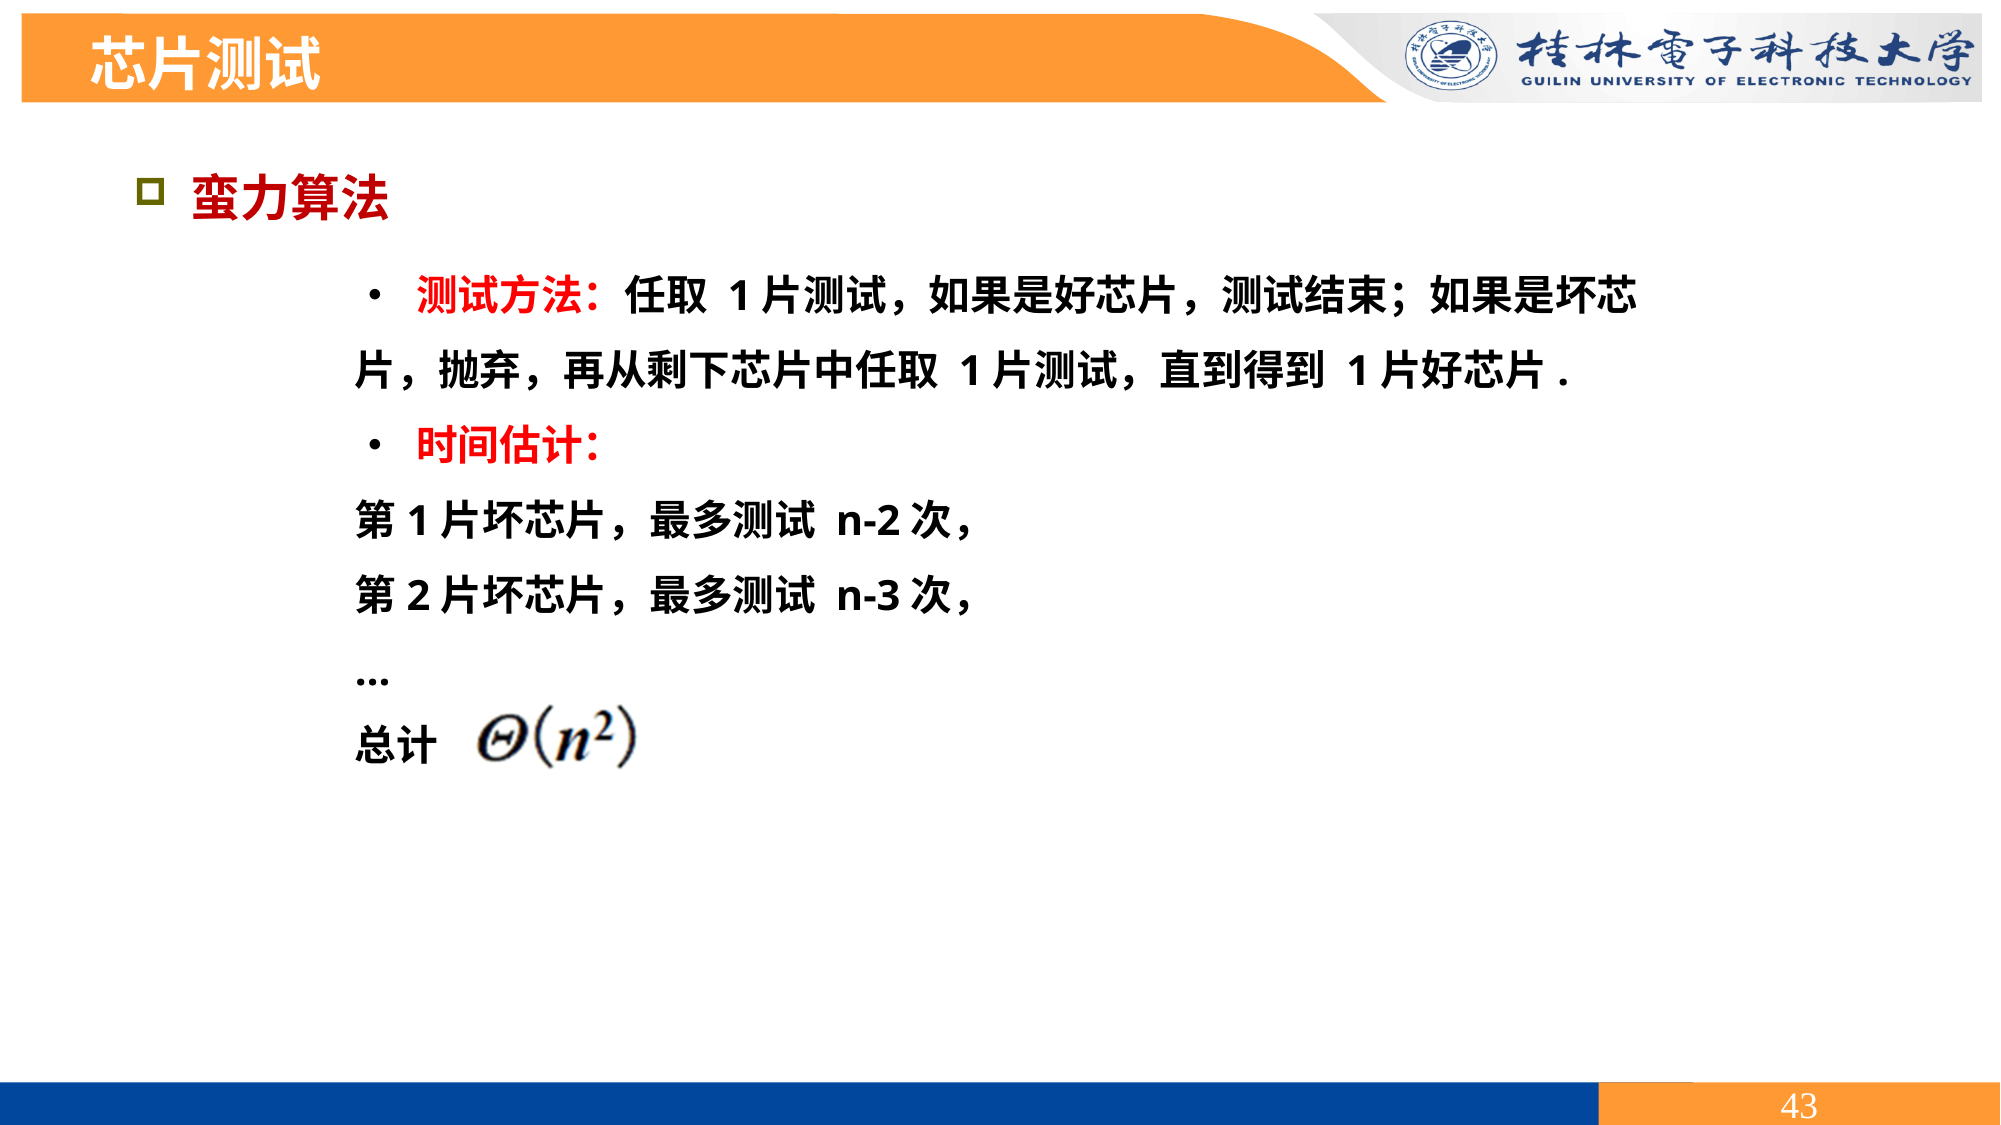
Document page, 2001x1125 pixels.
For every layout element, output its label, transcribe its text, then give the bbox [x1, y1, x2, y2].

text_box 芯片测试 [74, 19, 1101, 105]
text_box • 测试方法：任取 1片测试，如果是好芯片，测试结束；如果是坏芯片，抛弃，再从剩下芯片中任取 1片测试，直到得到 1片好芯片. • 时间估计： 第1片坏芯片，最多测试 n-2次， 第2片坏芯片，最多测试 n-3次， … 总计 [340, 236, 1708, 776]
picture [451, 658, 724, 813]
picture [1386, 0, 2000, 103]
text_box 蛮力算法 [119, 159, 1487, 233]
